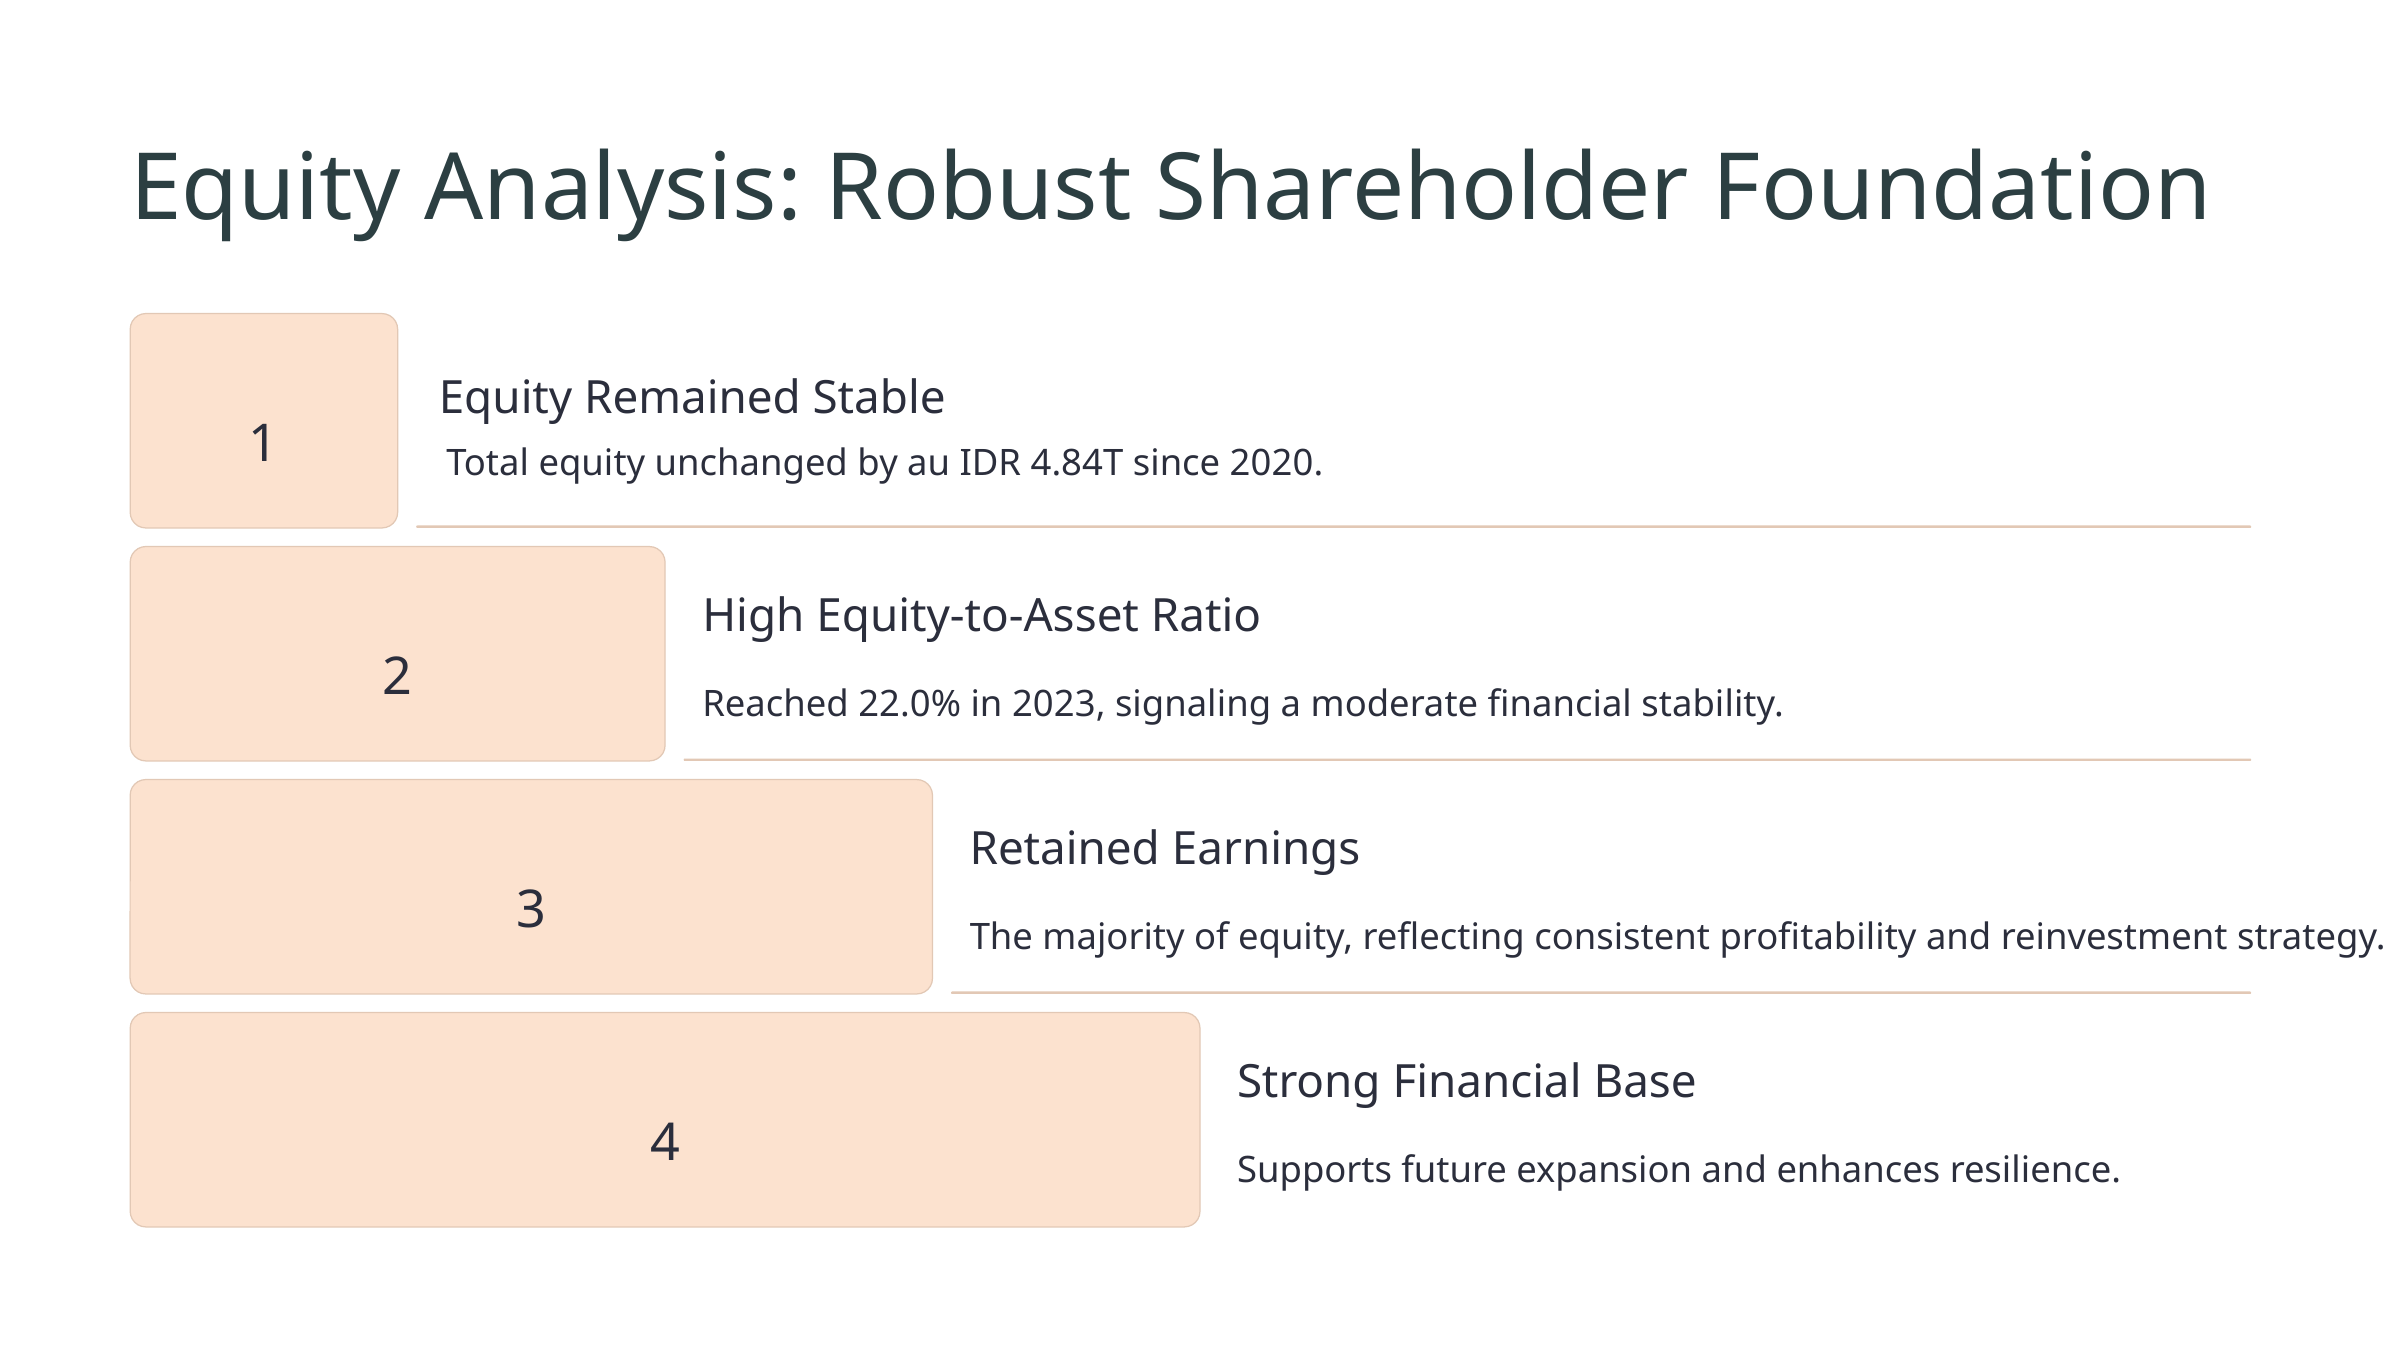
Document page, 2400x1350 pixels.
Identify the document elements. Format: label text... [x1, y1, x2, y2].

text_box High Equity-to-Asset Ratio [702, 583, 1284, 642]
text_box Strong Financial Base [1237, 1049, 1706, 1108]
text_box [130, 1012, 1201, 1227]
text_box [130, 779, 933, 994]
text_box Equity Remained Stable [438, 365, 994, 424]
text_box Retained Earnings [969, 816, 1435, 875]
text_box [130, 313, 398, 528]
text_box 3 [505, 854, 558, 920]
text_box 2 [371, 621, 424, 687]
text_box Supports future expansion and enhances resilience. [1237, 1130, 2136, 1190]
text_box The majority of equity, reflecting consistent profitability and reinvestment strategy. [969, 897, 2400, 957]
text_box 1 [237, 388, 290, 454]
text_box [130, 546, 666, 761]
text_box 4 [638, 1087, 692, 1153]
text_box Total equity unchanged by au IDR 4.84T since 2020. [446, 423, 1174, 484]
text_box Equity Analysis: Robust Shareholder Foundation [130, 122, 2218, 240]
text_box Reached 22.0% in 2023, signaling a moderate financial stability. [702, 664, 1704, 724]
